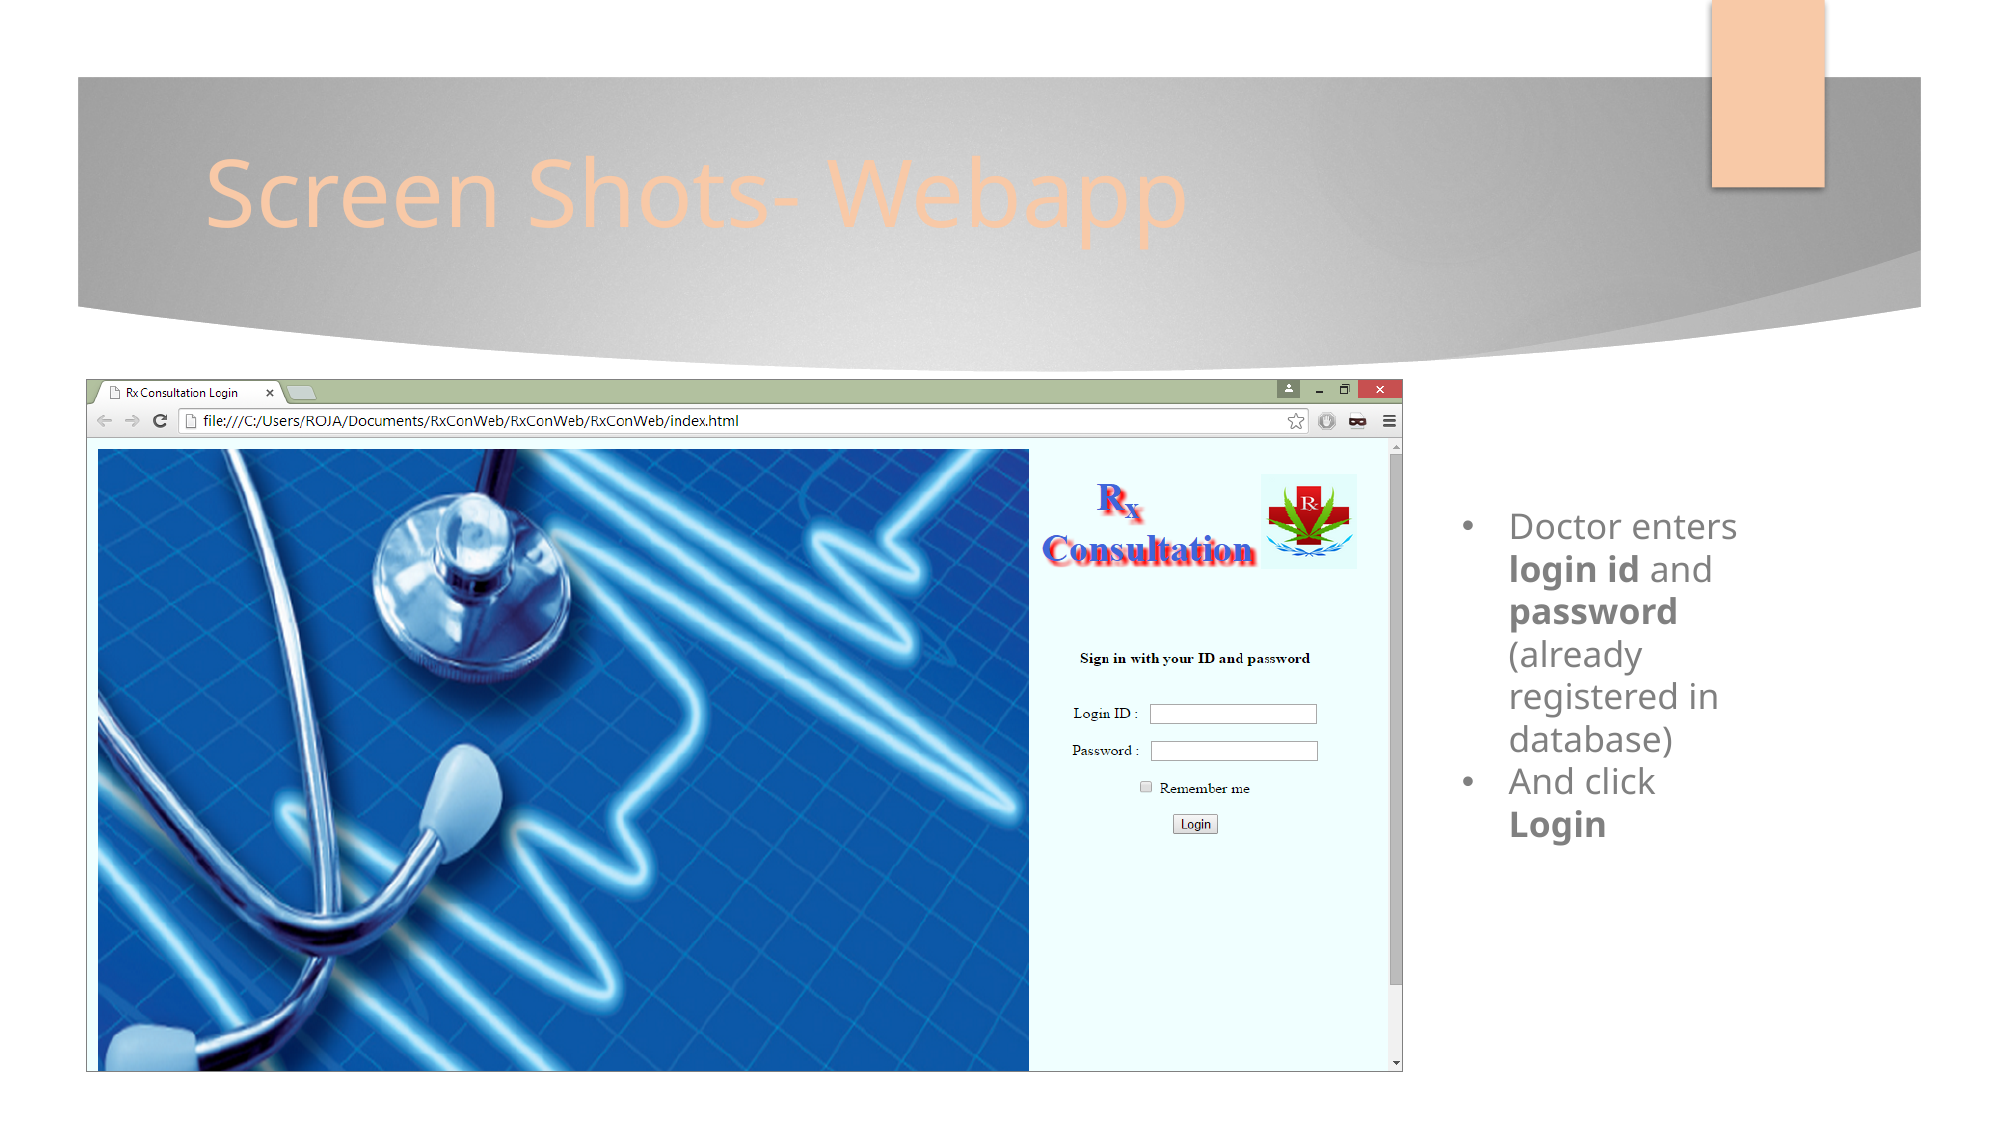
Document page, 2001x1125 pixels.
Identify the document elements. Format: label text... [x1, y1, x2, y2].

picture [86, 379, 1404, 1072]
text_box Doctor enters login id and password (already registered in database) And click Login [1447, 496, 1774, 852]
text_box Screen Shots- Webapp [190, 126, 1494, 254]
